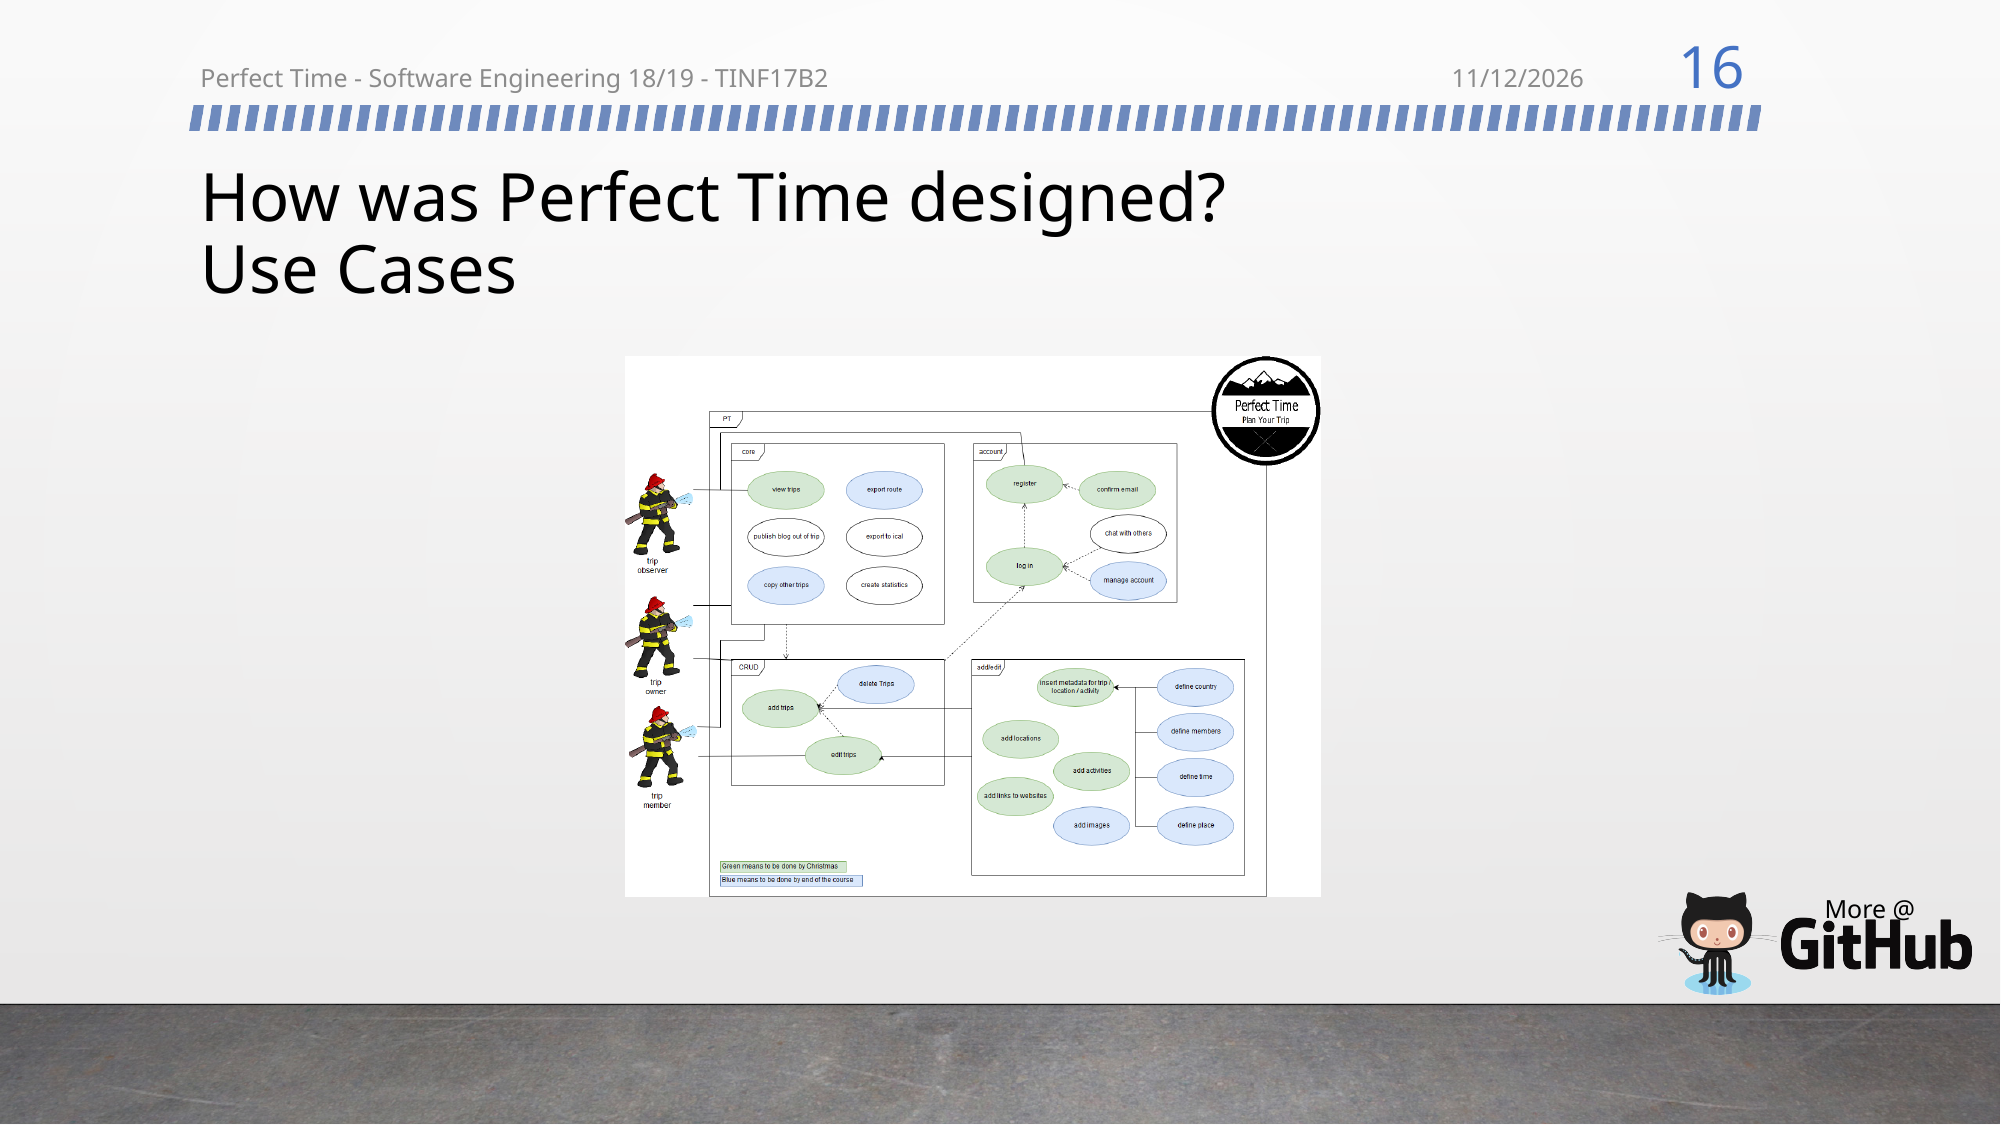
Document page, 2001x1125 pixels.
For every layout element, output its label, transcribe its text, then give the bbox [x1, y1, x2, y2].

slide_number 16 [1626, 22, 1760, 106]
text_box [1655, 885, 2000, 997]
footer Perfect Time - Software Engineering 18/19 - TINF17B2 [185, 54, 1160, 105]
title How was Perfect Time designed? Use Cases [185, 156, 1761, 329]
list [625, 356, 1321, 897]
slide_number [1186, 54, 1600, 105]
picture [0, 1004, 2000, 1124]
